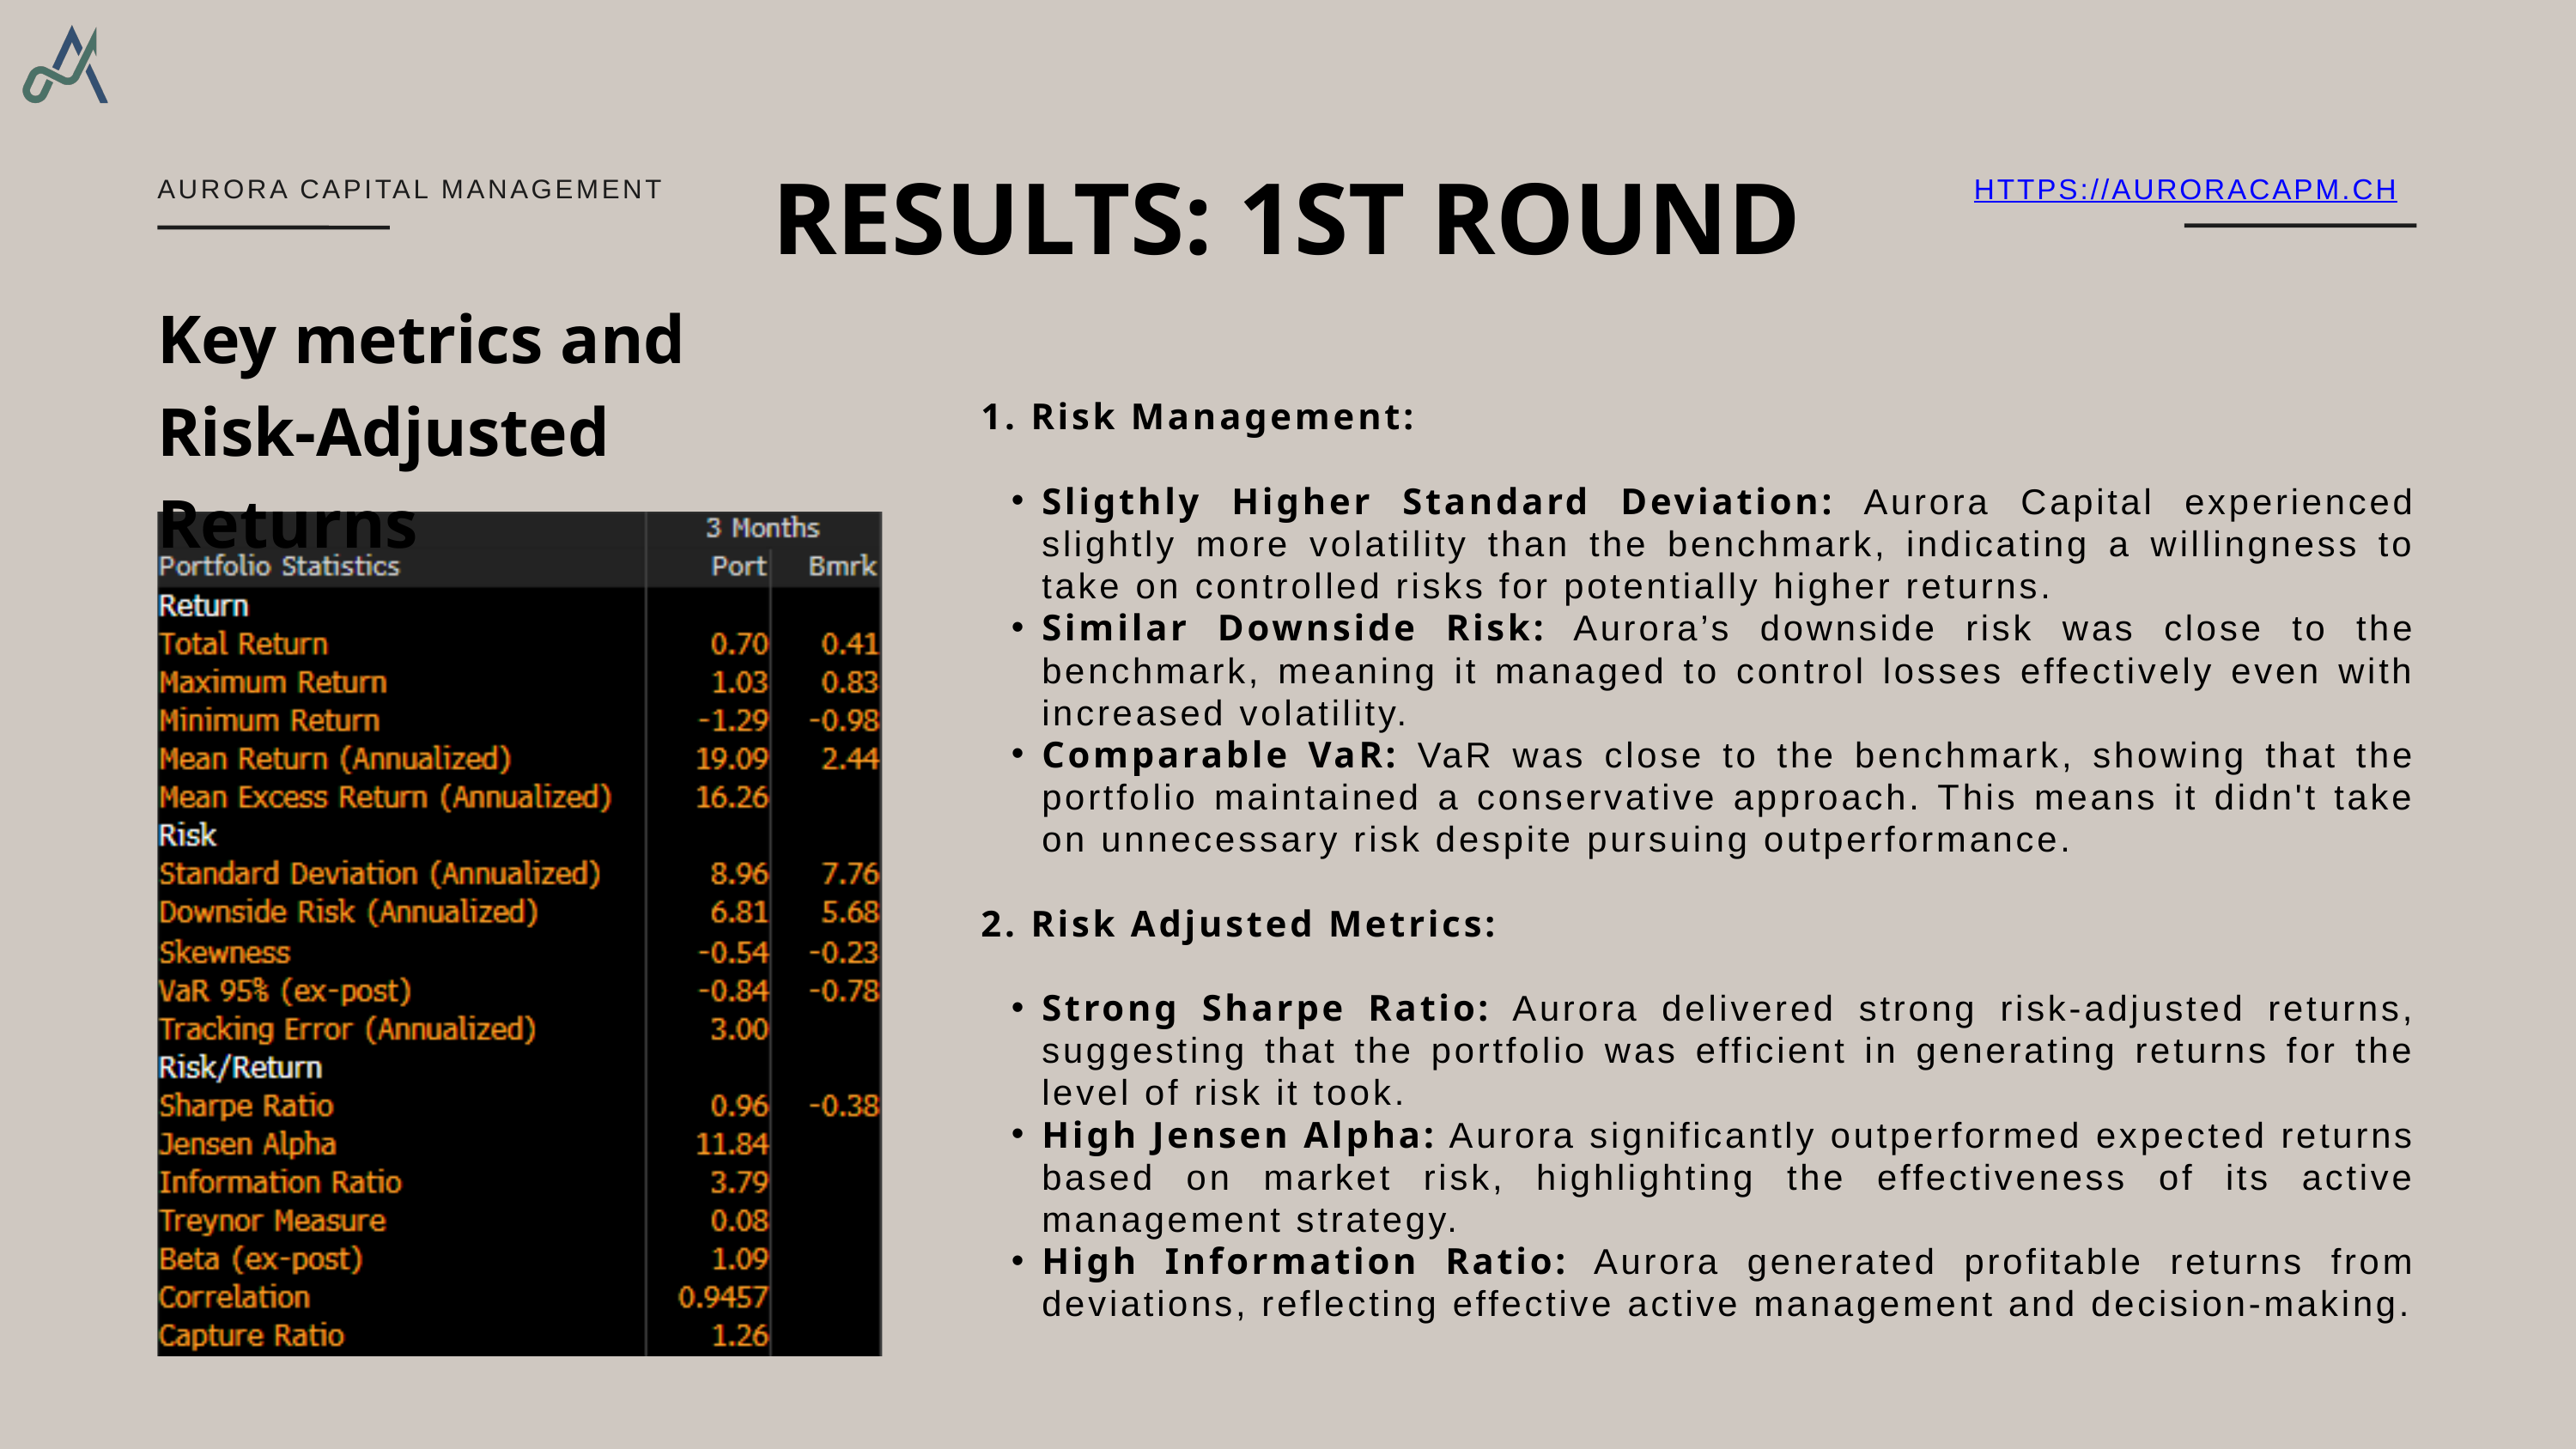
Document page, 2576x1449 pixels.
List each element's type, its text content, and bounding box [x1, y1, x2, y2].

text_box RESULTS: 1ST ROUND [648, 142, 1926, 275]
text_box HTTPS://AURORACAPM.CH [1973, 165, 2417, 205]
text_box Key metrics and Risk-Adjusted Returns [157, 283, 883, 562]
text_box [22, 25, 108, 106]
text_box AURORA CAPITAL MANAGEMENT [157, 166, 648, 204]
text_box 1. Risk Management: Sligthly Higher Standard Deviation: Aurora Capital experienced slightly more volatility than the benchmark, indicating a willingness to take on controlled risks for potentially higher returns. Similar Downside Risk: Aurora’s downside risk was close to the benchmark, meaning it managed to control losses effectively even with increased volatility. Comparable VaR: VaR was close to the benchmark, showing that the portfolio maintained a conservative approach. This means it didn't take on unnecessary risk despite pursuing outperformance. 2. Risk Adjusted Metrics: Strong Sharpe Ratio: Aurora delivered strong risk-adjusted returns, suggesting that the portfolio was efficient in generating returns for the level of risk it took. High Jensen Alpha: Aurora significantly outperformed expected returns based on market risk, highlighting the effectiveness of its active management strategy. High Information Ratio: Aurora generated profitable returns from deviations, reflecting effective active management and decision-making. [981, 394, 2417, 1325]
text_box [157, 562, 883, 1356]
